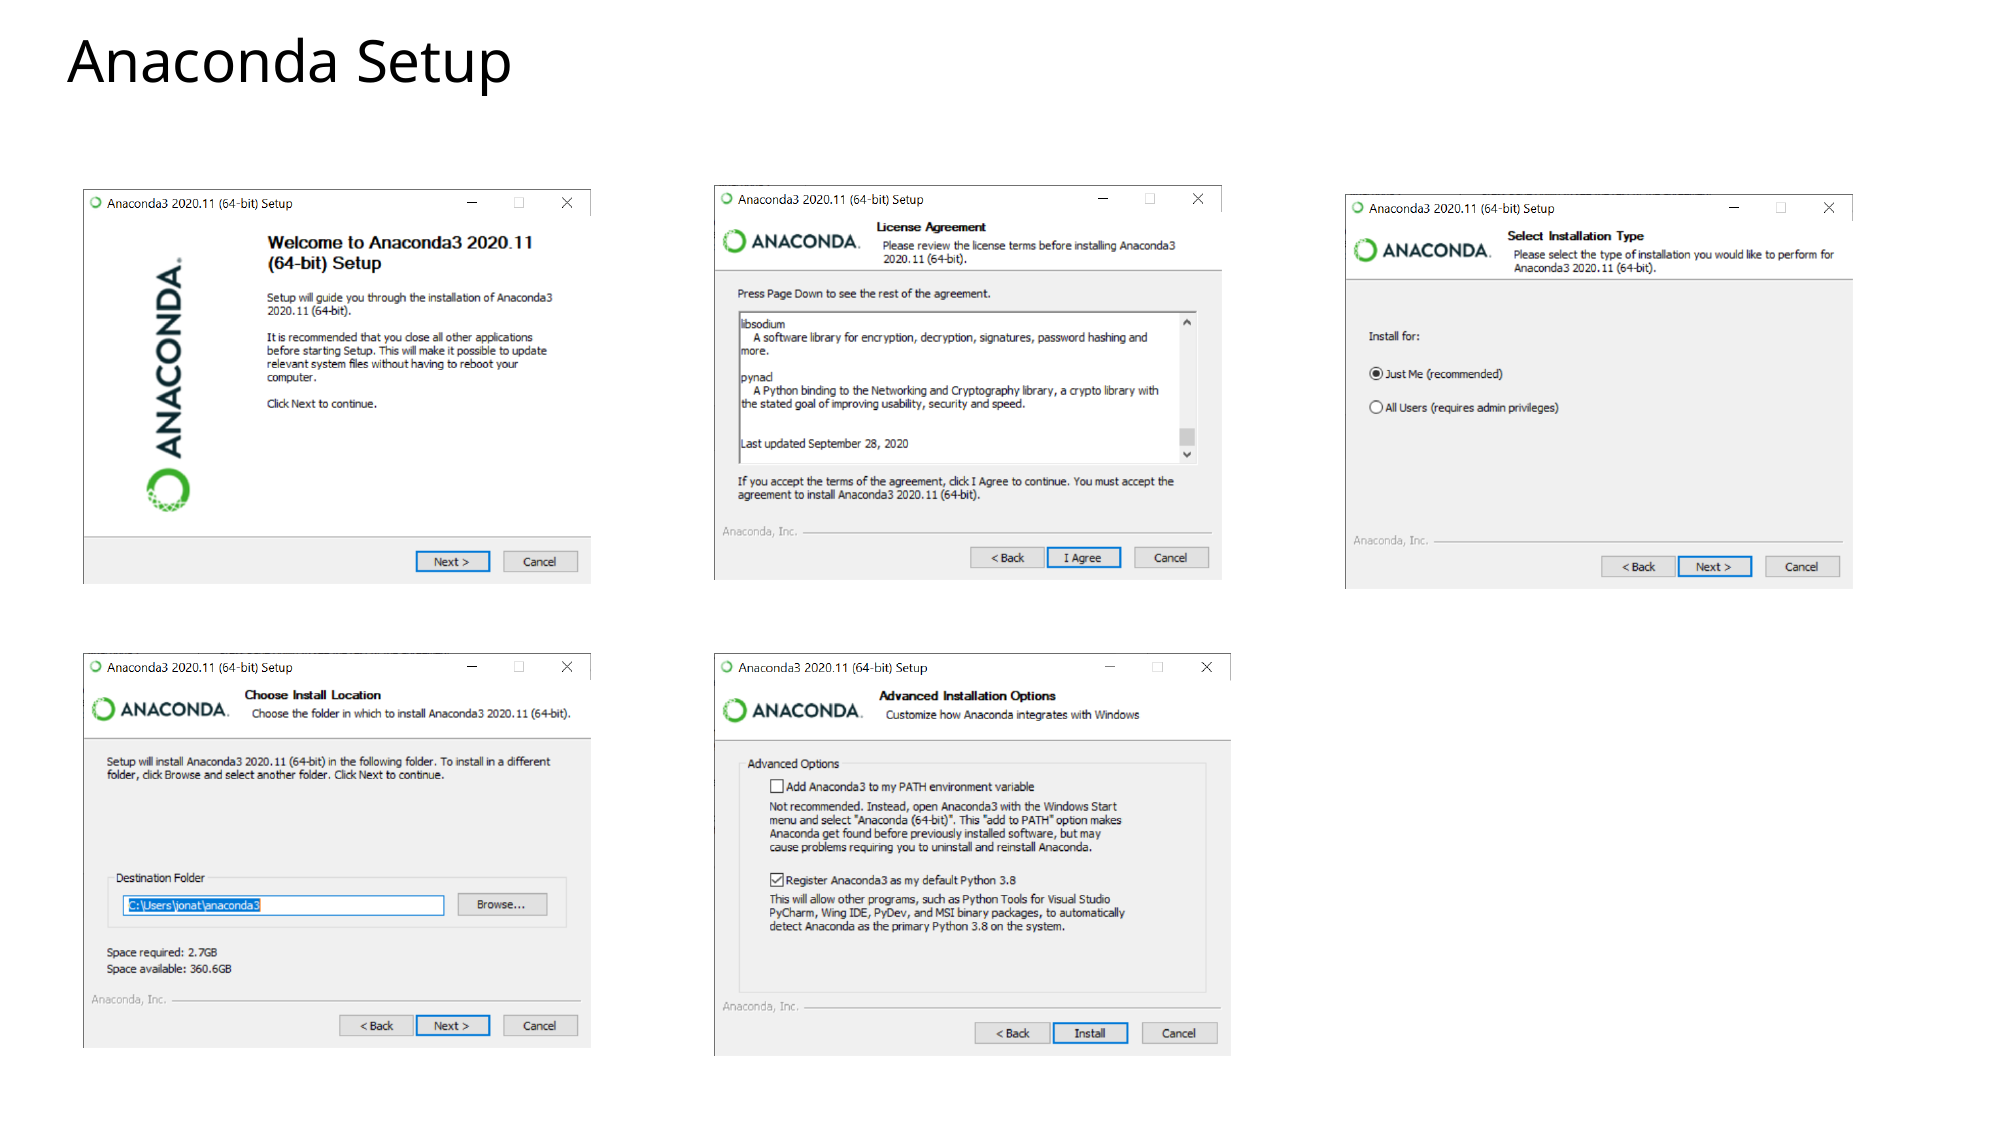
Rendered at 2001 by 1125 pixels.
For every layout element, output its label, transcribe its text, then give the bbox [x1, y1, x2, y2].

picture [1345, 194, 1853, 589]
picture [83, 653, 591, 1048]
picture [714, 185, 1222, 580]
picture [83, 189, 591, 584]
picture [714, 653, 1231, 1056]
title Anaconda Setup [52, 15, 1953, 112]
